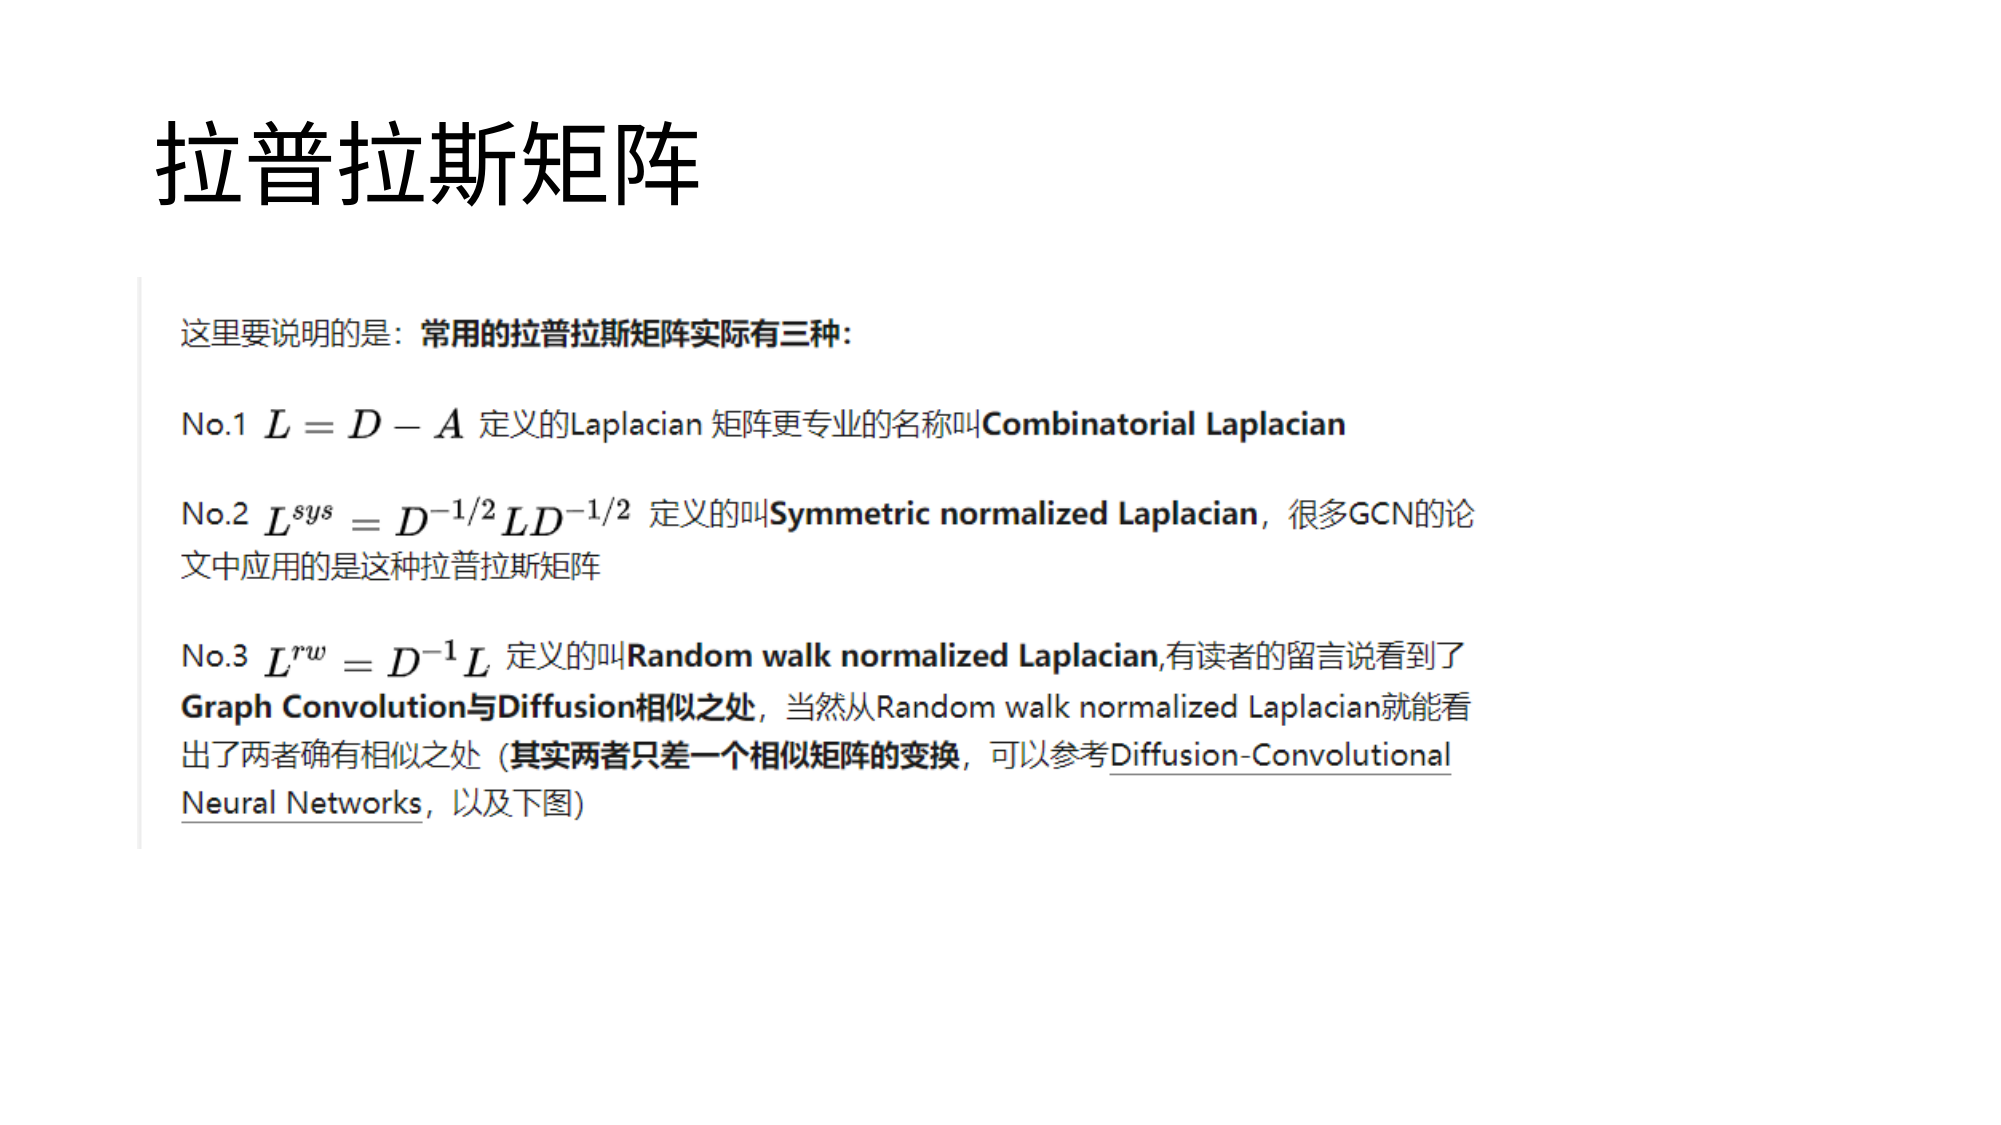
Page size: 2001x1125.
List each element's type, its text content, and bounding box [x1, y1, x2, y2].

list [137, 277, 1514, 850]
title 拉普拉斯矩阵 [137, 59, 1863, 278]
